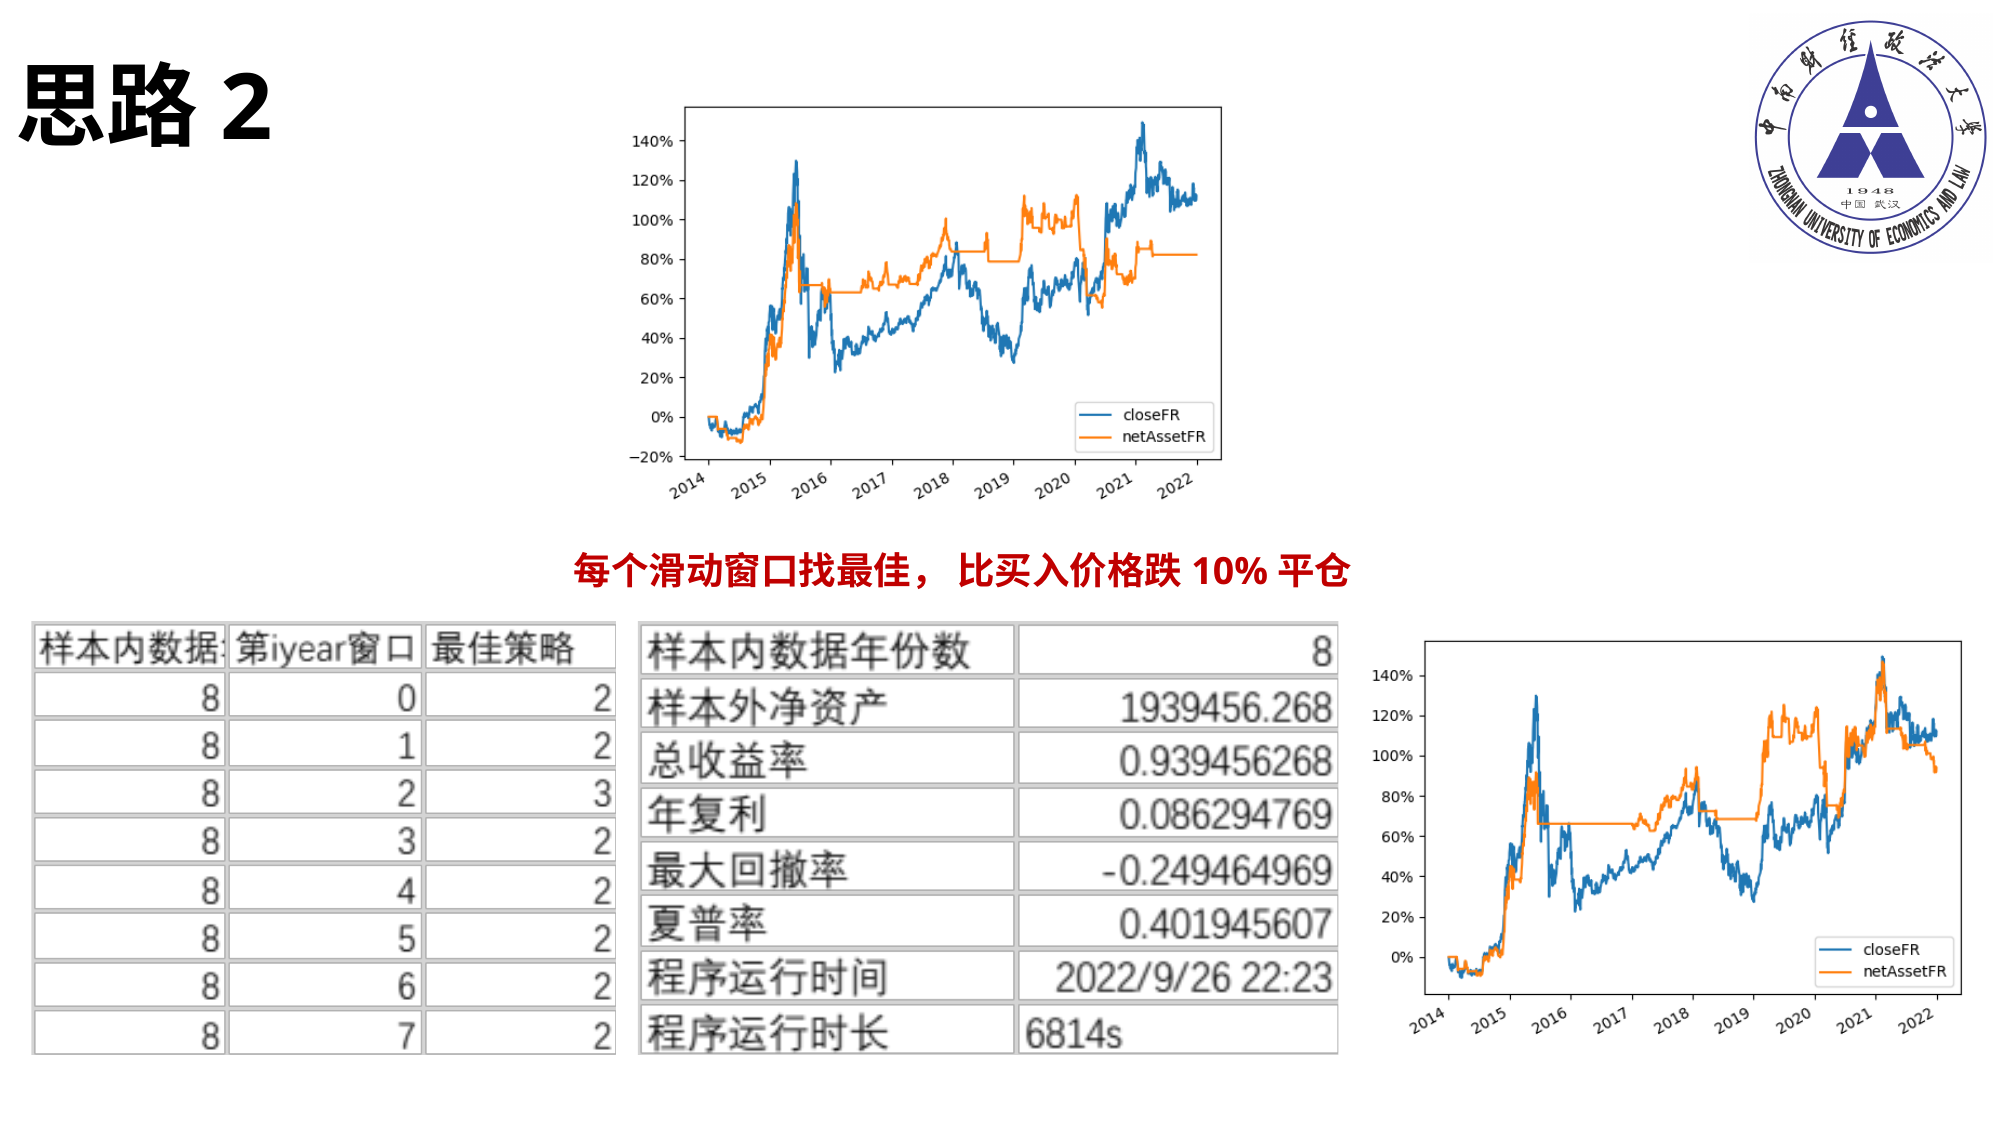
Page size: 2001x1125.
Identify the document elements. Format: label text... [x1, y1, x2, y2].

picture [31, 621, 616, 1055]
text_box 每个滑动窗口找最佳， 比买入价格跌10%平仓 [559, 539, 1367, 600]
title 思路2 [0, 1, 1725, 219]
picture [598, 44, 1290, 563]
picture [1749, 13, 1993, 263]
picture [637, 578, 2000, 1098]
